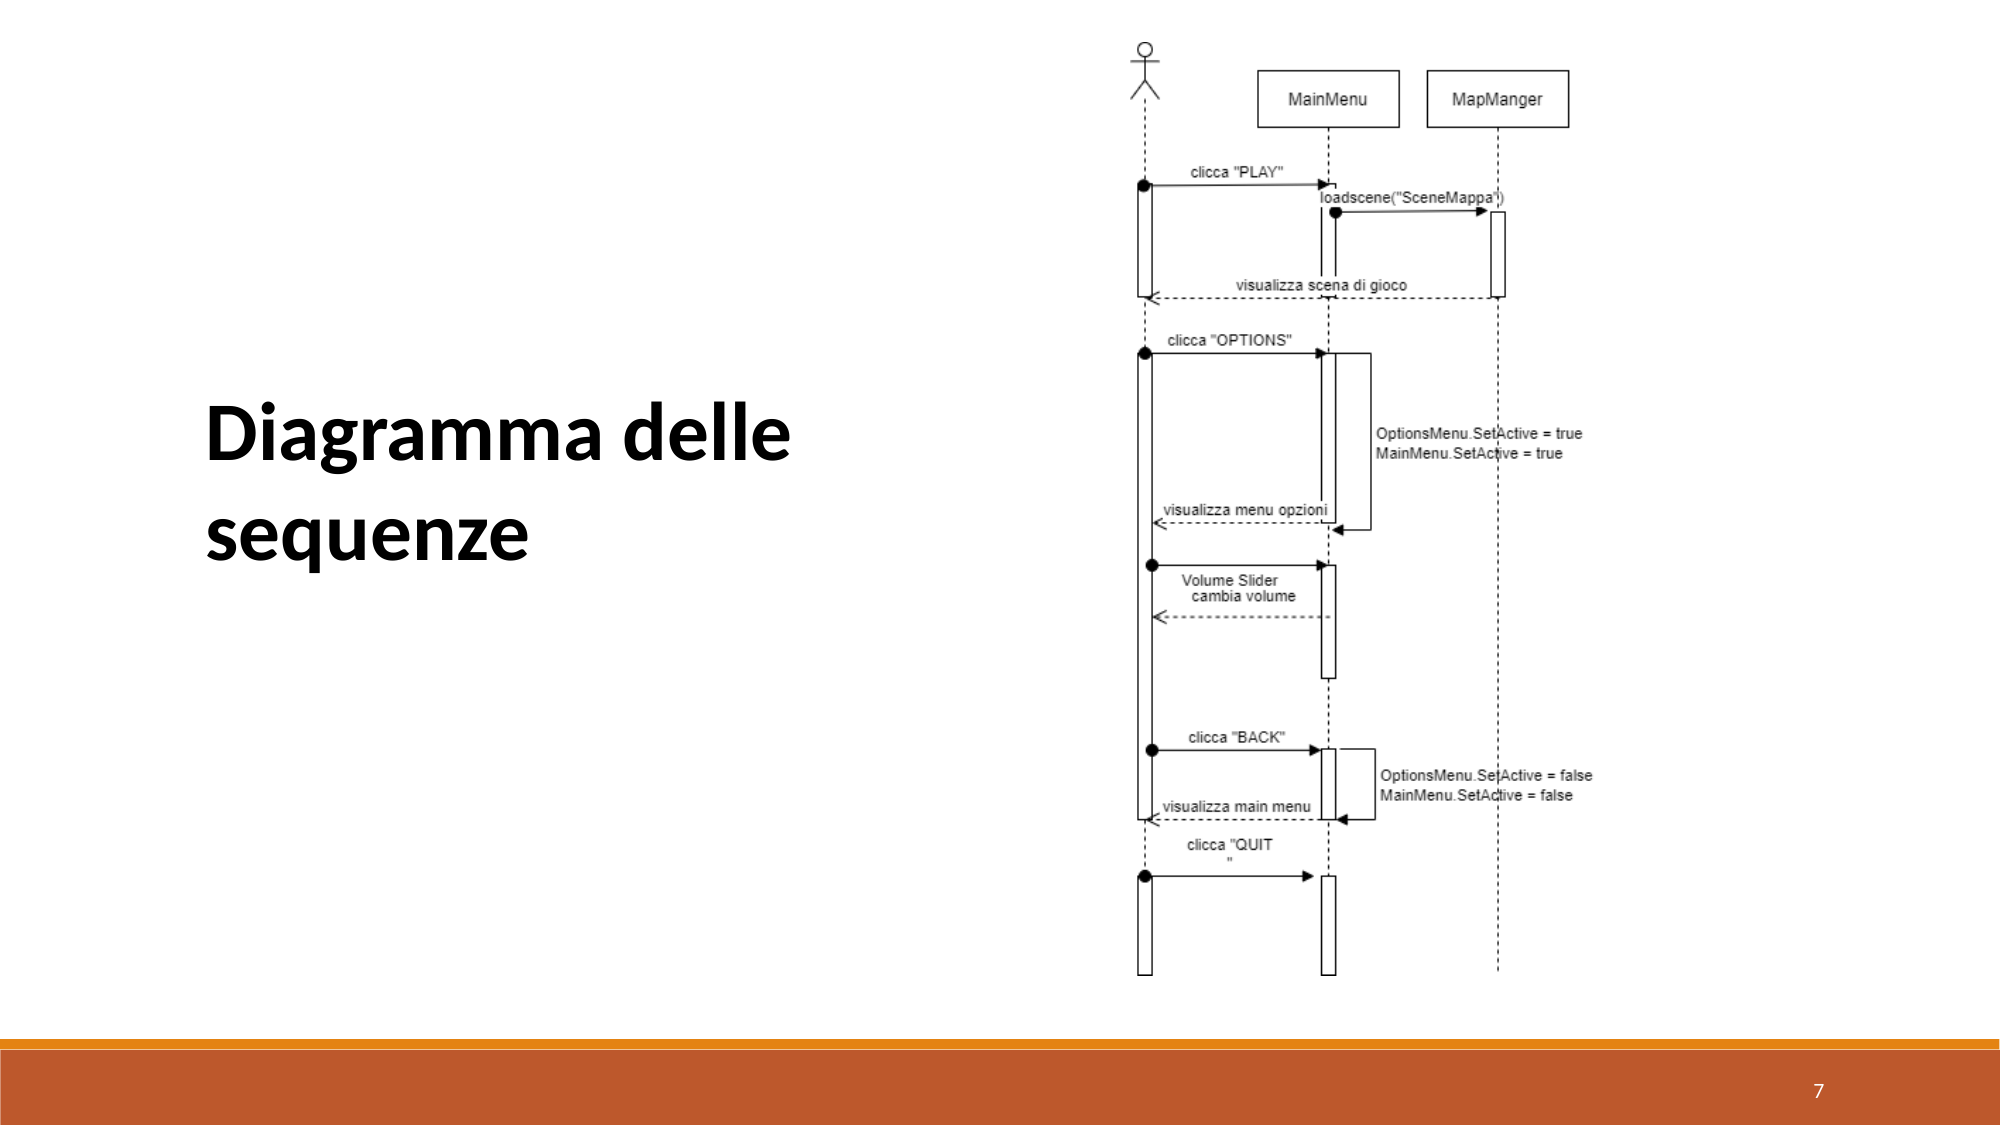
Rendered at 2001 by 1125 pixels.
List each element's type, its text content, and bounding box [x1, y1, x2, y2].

text_box Diagramma delle sequenze [190, 370, 834, 646]
picture [1128, 42, 1596, 976]
slide_number 7 [1624, 1059, 1840, 1120]
